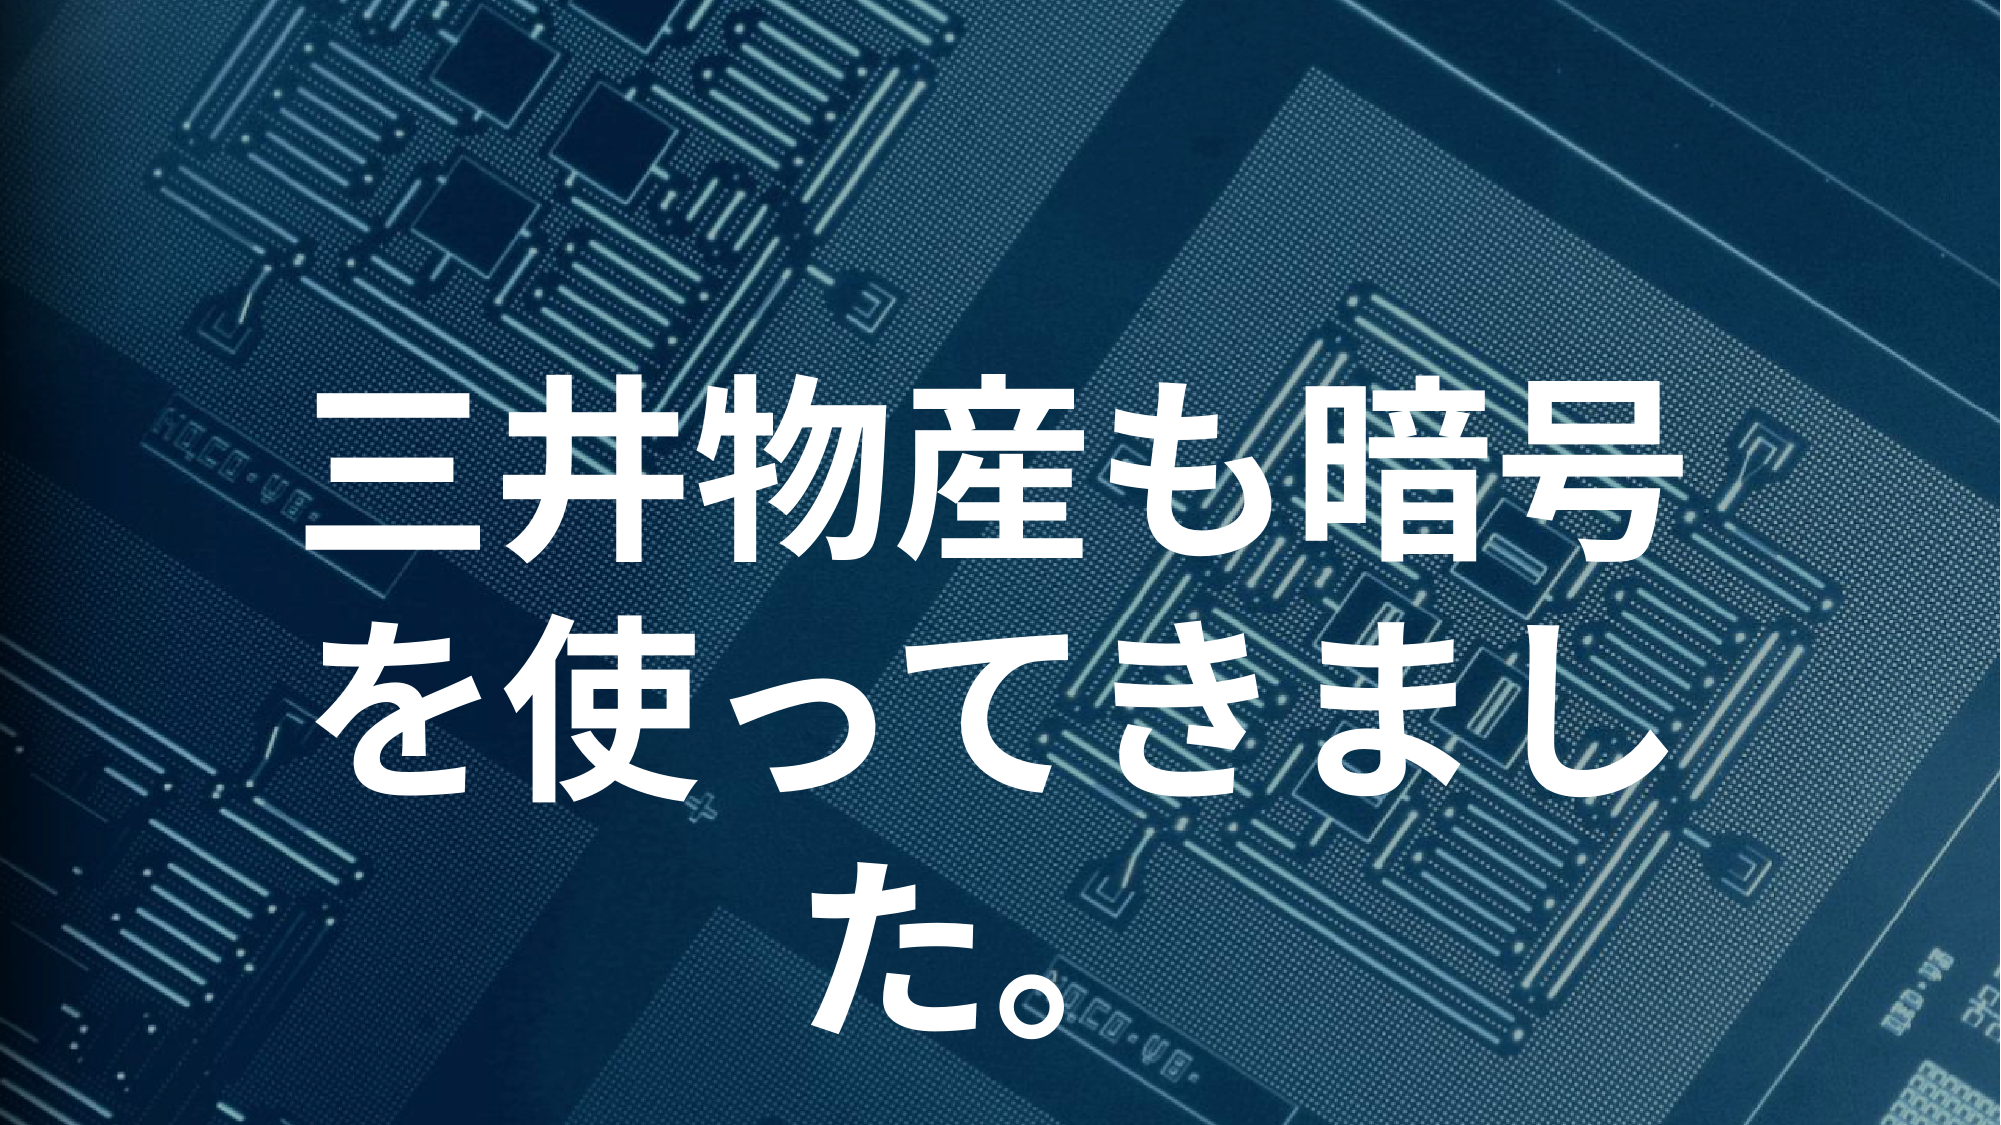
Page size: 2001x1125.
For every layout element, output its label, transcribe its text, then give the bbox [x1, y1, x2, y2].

text_box 三井物産も暗号を使ってきました。 [206, 336, 1781, 1072]
text_box [0, 0, 2000, 1125]
